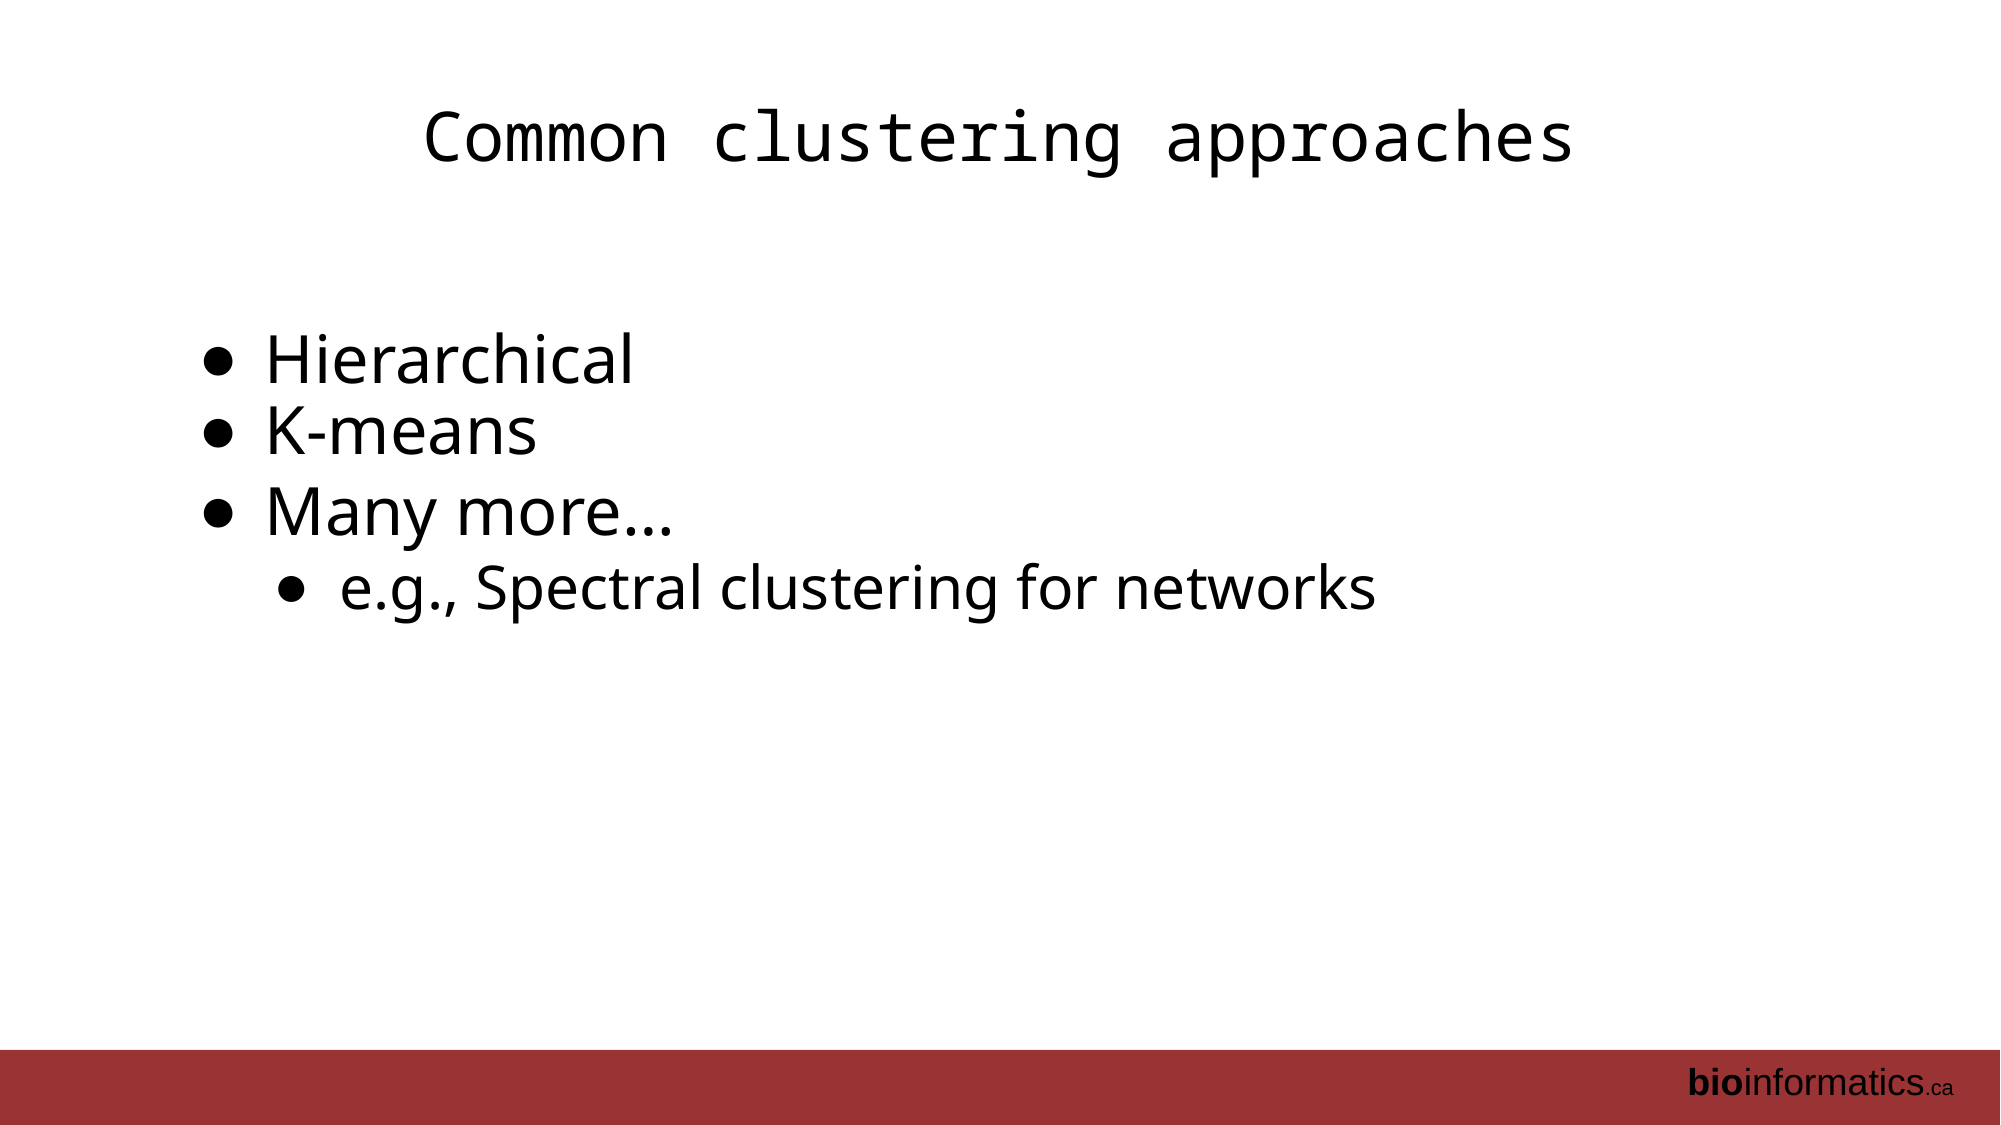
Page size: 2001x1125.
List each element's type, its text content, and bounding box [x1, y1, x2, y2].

list Hierarchical K-means Many more… e.g., Spectral clustering for networks [174, 309, 1612, 1097]
title Common clustering approaches [275, 45, 1725, 233]
